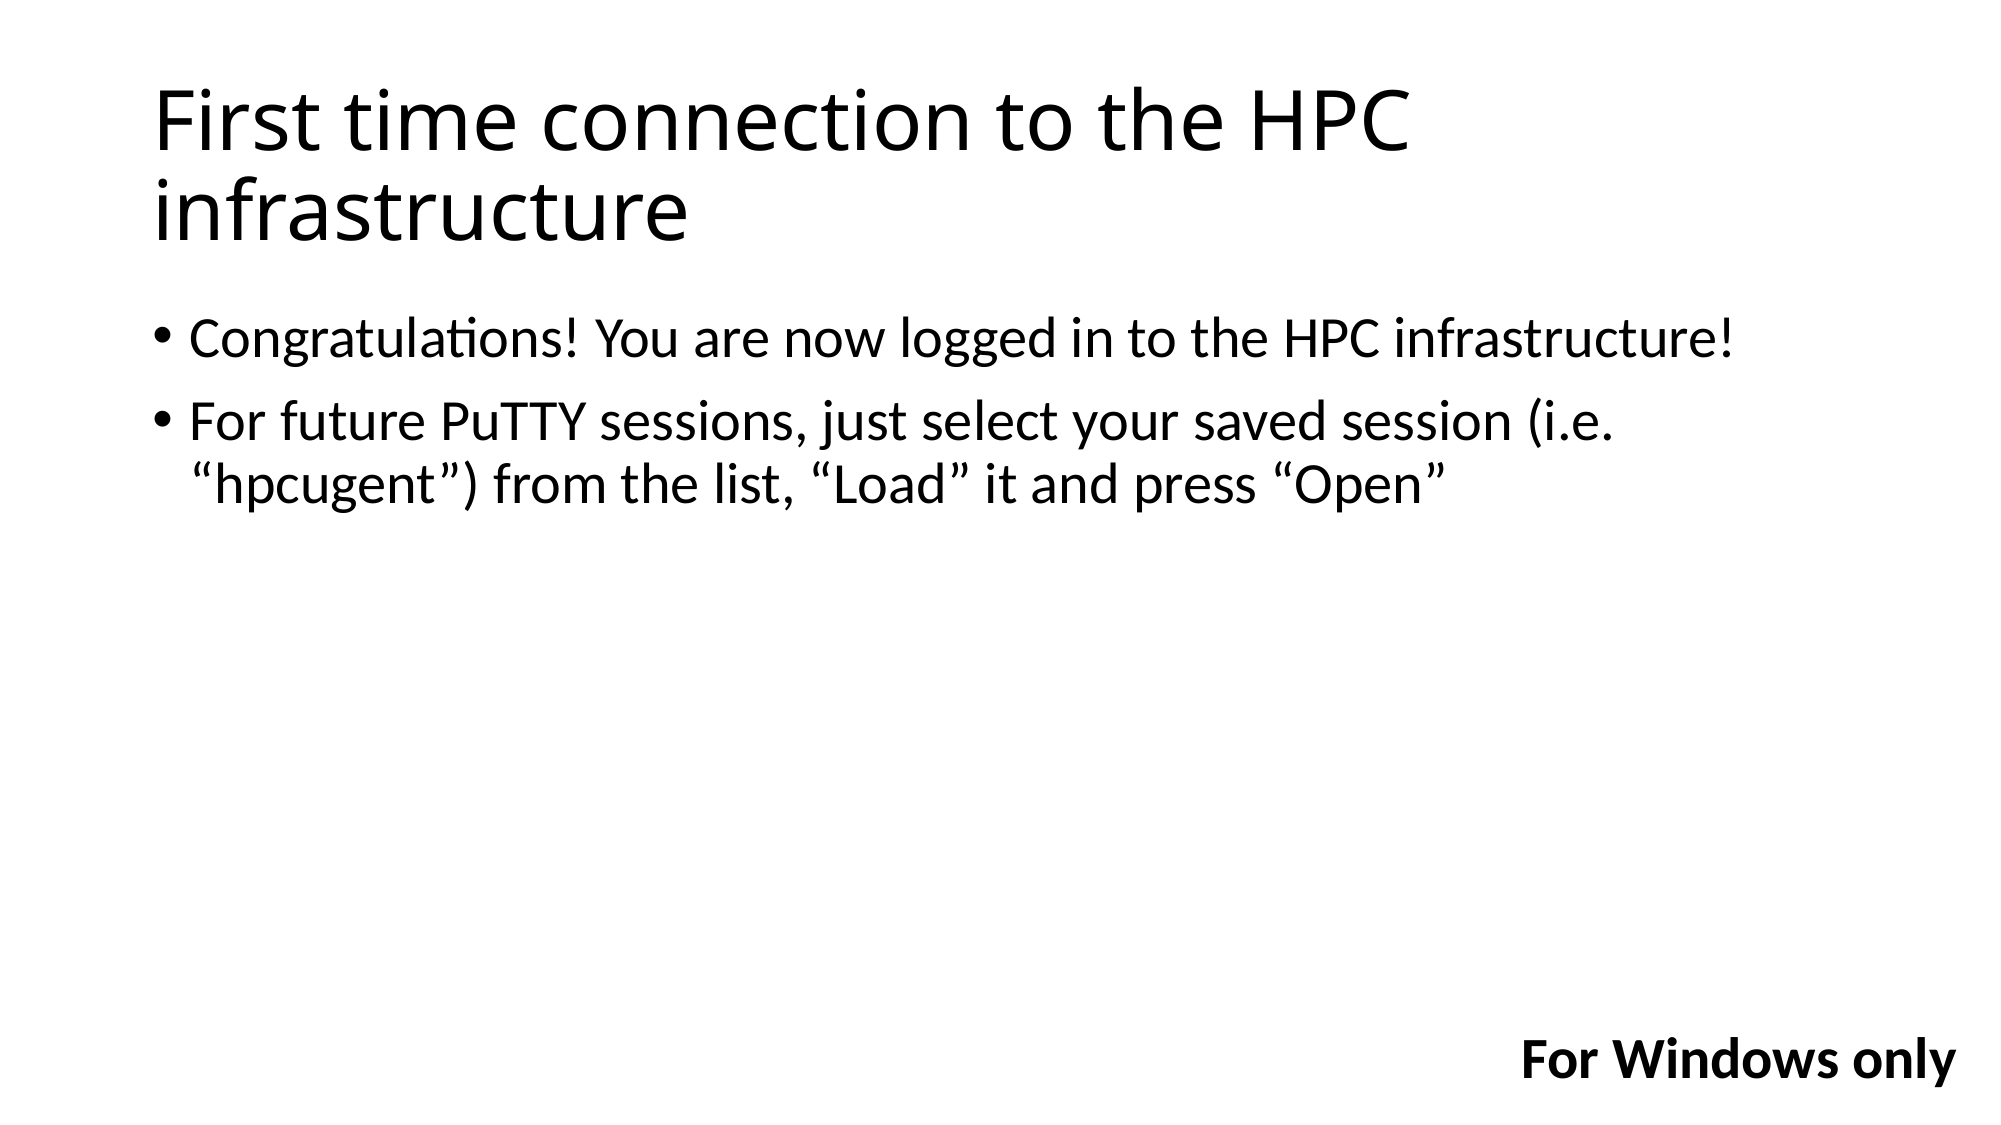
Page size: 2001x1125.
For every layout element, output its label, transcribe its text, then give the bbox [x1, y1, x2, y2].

title First time connection to the HPC infrastructure [137, 59, 1863, 278]
list Congratulations! You are now logged in to the HPC infrastructure! For future PuTTY sessions, just select your saved session (i.e. “hpcugent”) from the list, “Load” it and press “Open” [137, 299, 1863, 1014]
text_box For Windows only [1506, 1013, 1975, 1098]
